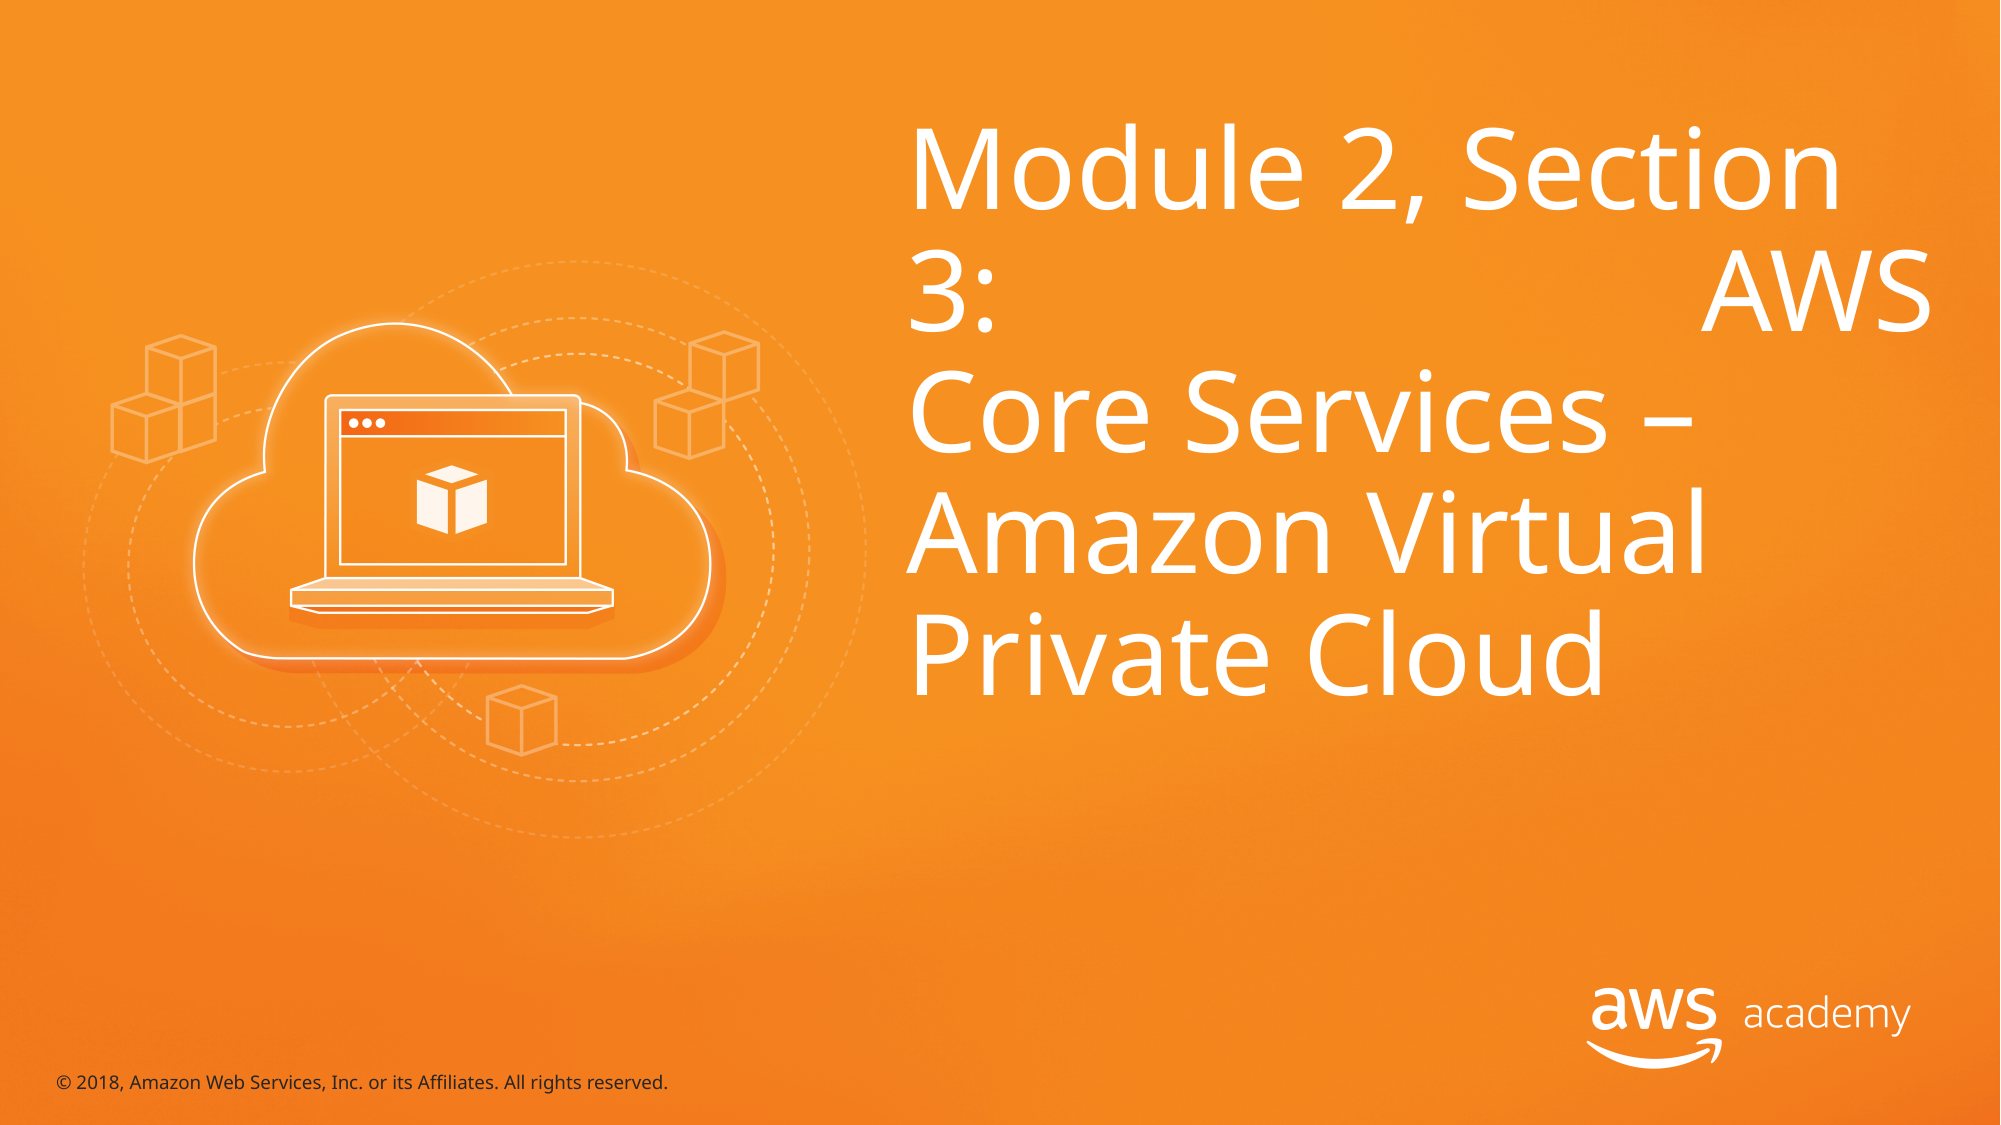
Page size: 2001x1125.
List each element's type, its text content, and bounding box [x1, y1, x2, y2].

title Module 2, Section 3: AWS Core Services – Amazon Virtual Private Cloud [891, 513, 1977, 728]
picture [0, 0, 2000, 1125]
text_box © 2018, Amazon Web Services, Inc. or its Affiliates. All rights reserved. [41, 1063, 716, 1101]
